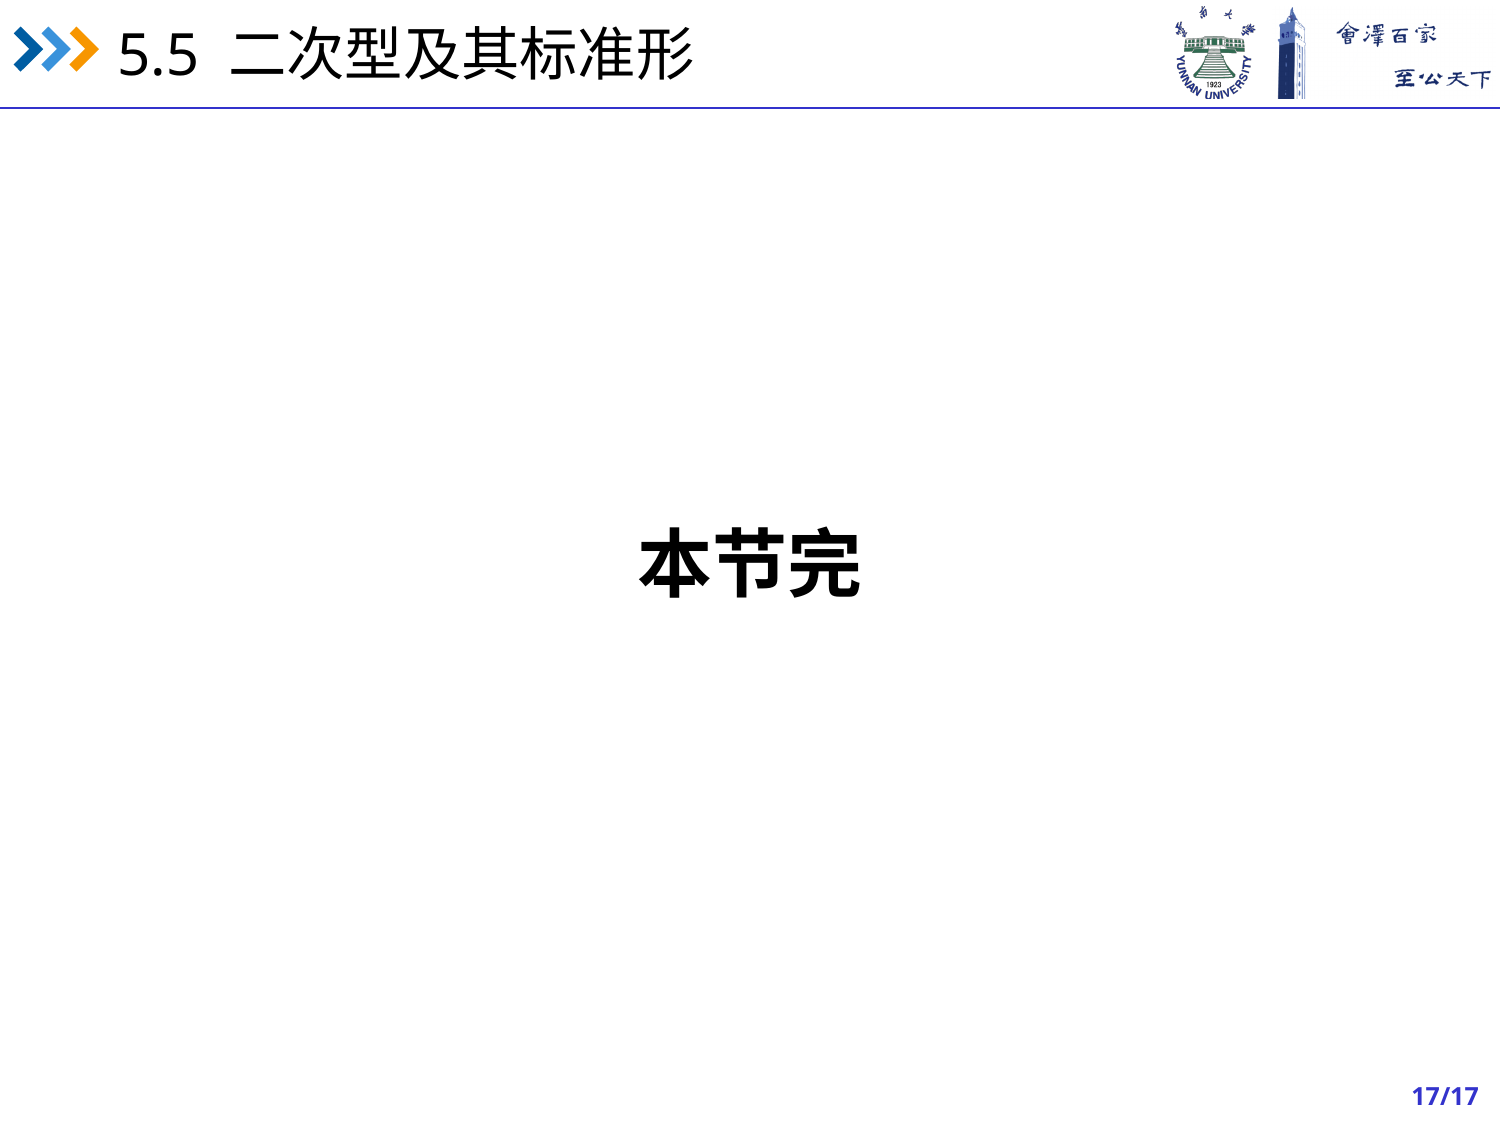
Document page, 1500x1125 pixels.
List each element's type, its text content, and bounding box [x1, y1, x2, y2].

text_box 本节完 [622, 509, 878, 615]
picture [1175, 6, 1256, 99]
picture [1272, 6, 1496, 99]
